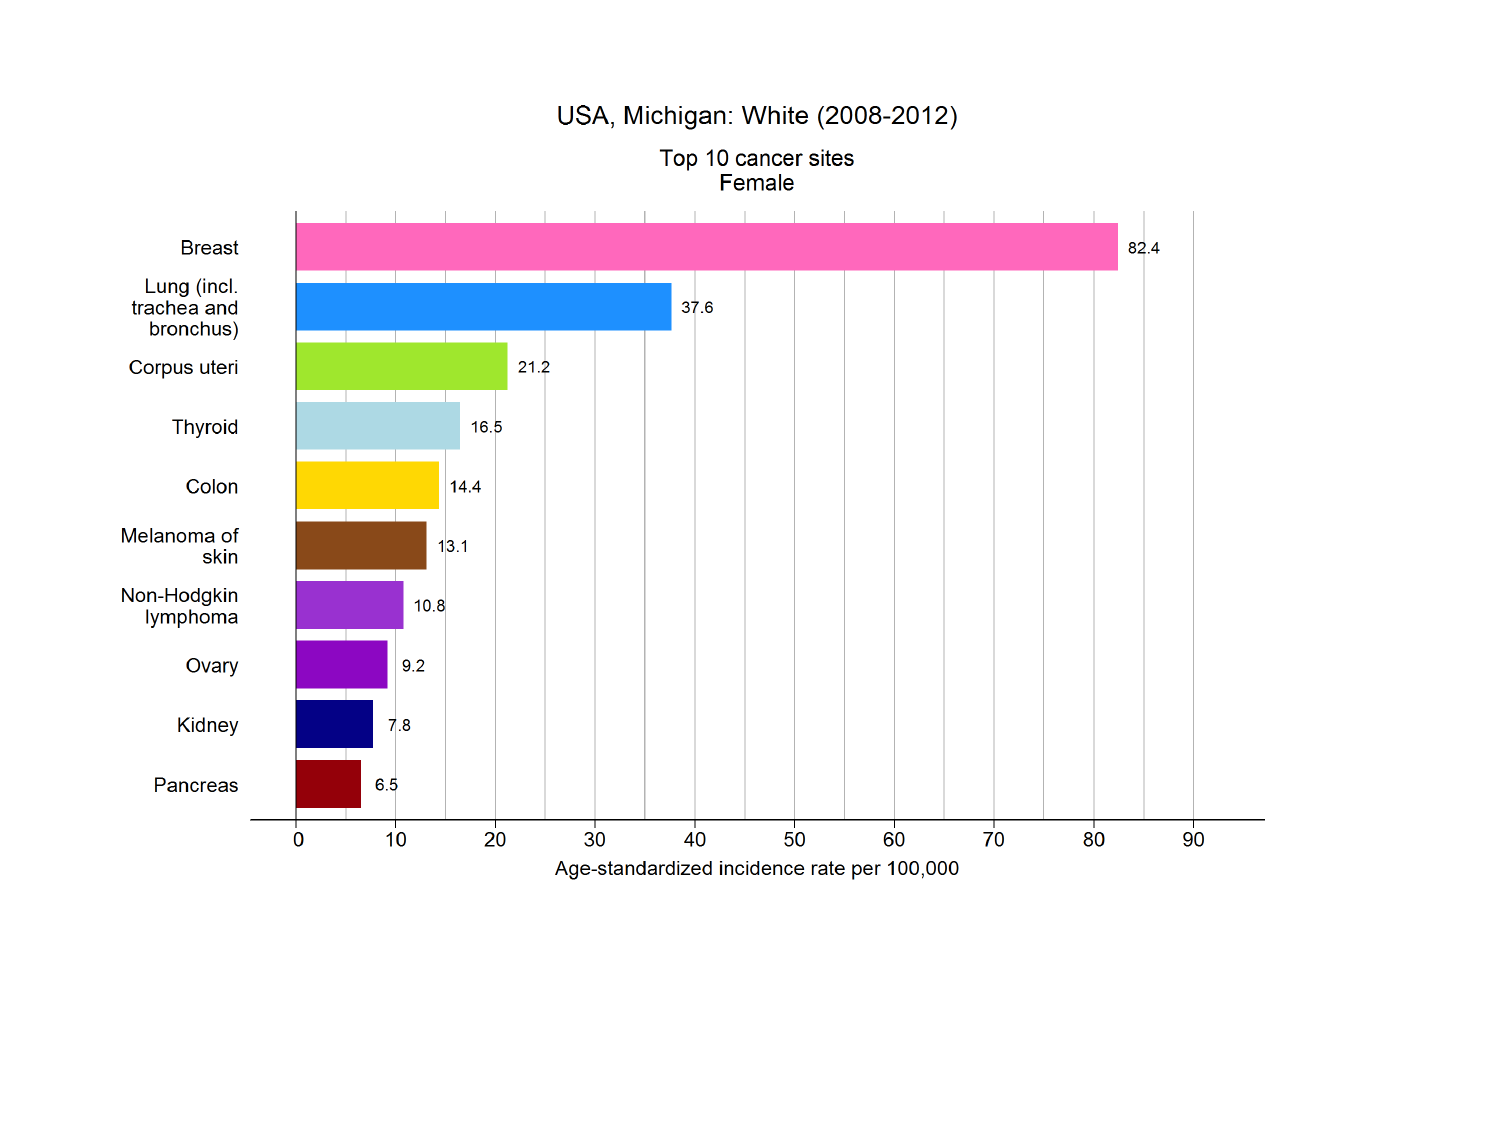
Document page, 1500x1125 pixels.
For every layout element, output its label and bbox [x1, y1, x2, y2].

list [91, 67, 1293, 917]
